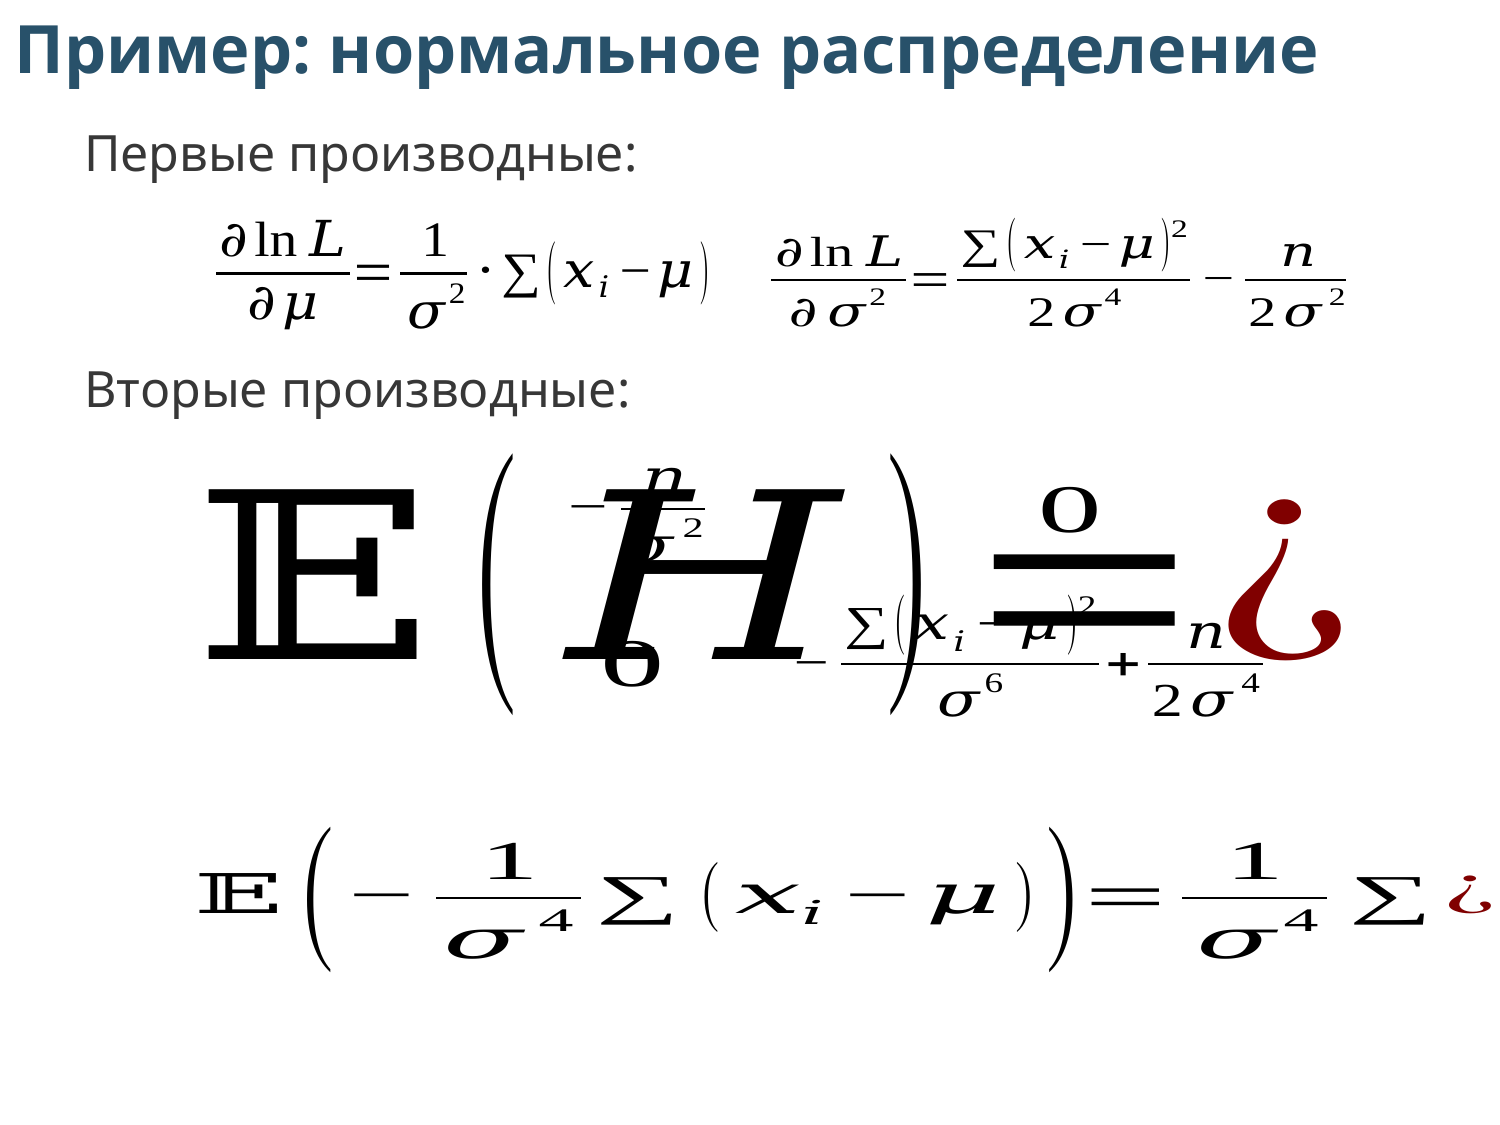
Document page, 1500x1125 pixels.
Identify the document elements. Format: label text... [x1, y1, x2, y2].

text_box Вторые производные: [69, 349, 646, 425]
text_box Первые производные: [69, 113, 653, 189]
text_box Пример: нормальное распределение [0, 0, 1500, 96]
